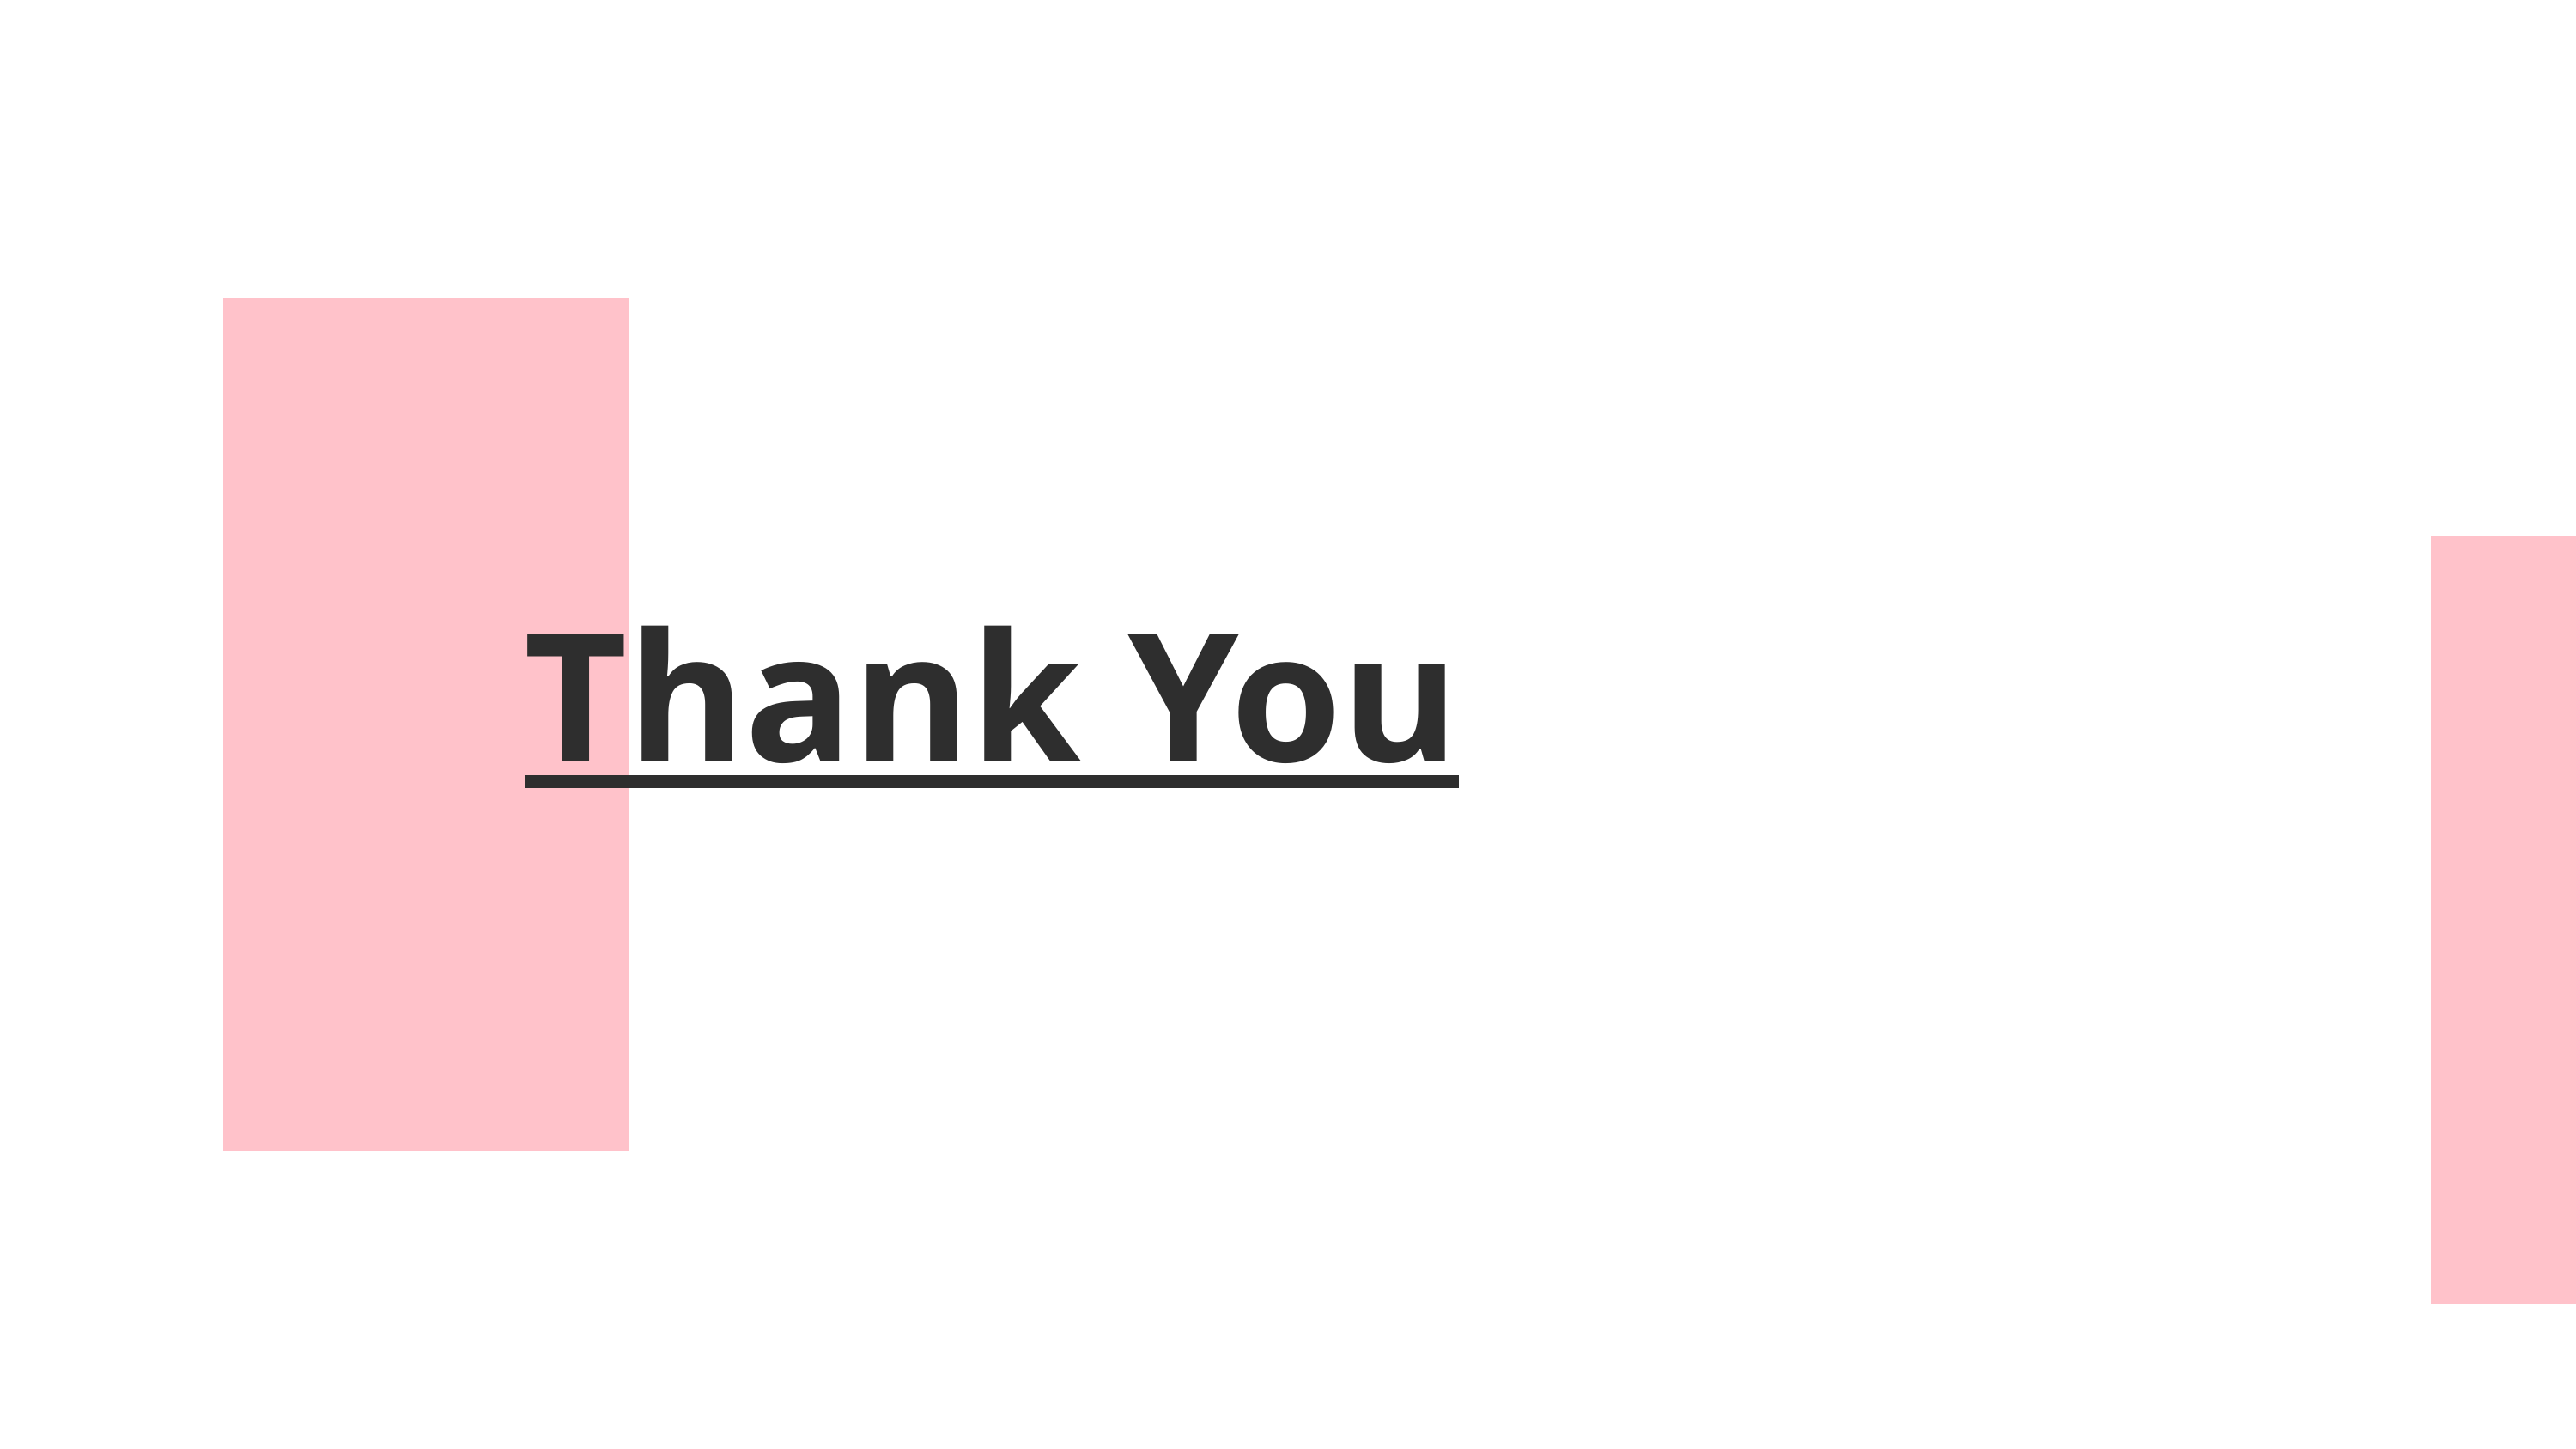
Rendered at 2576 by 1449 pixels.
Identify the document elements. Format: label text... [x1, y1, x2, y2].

text_box Thank You [634, 547, 1603, 797]
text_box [2430, 535, 2576, 1304]
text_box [223, 297, 629, 1151]
